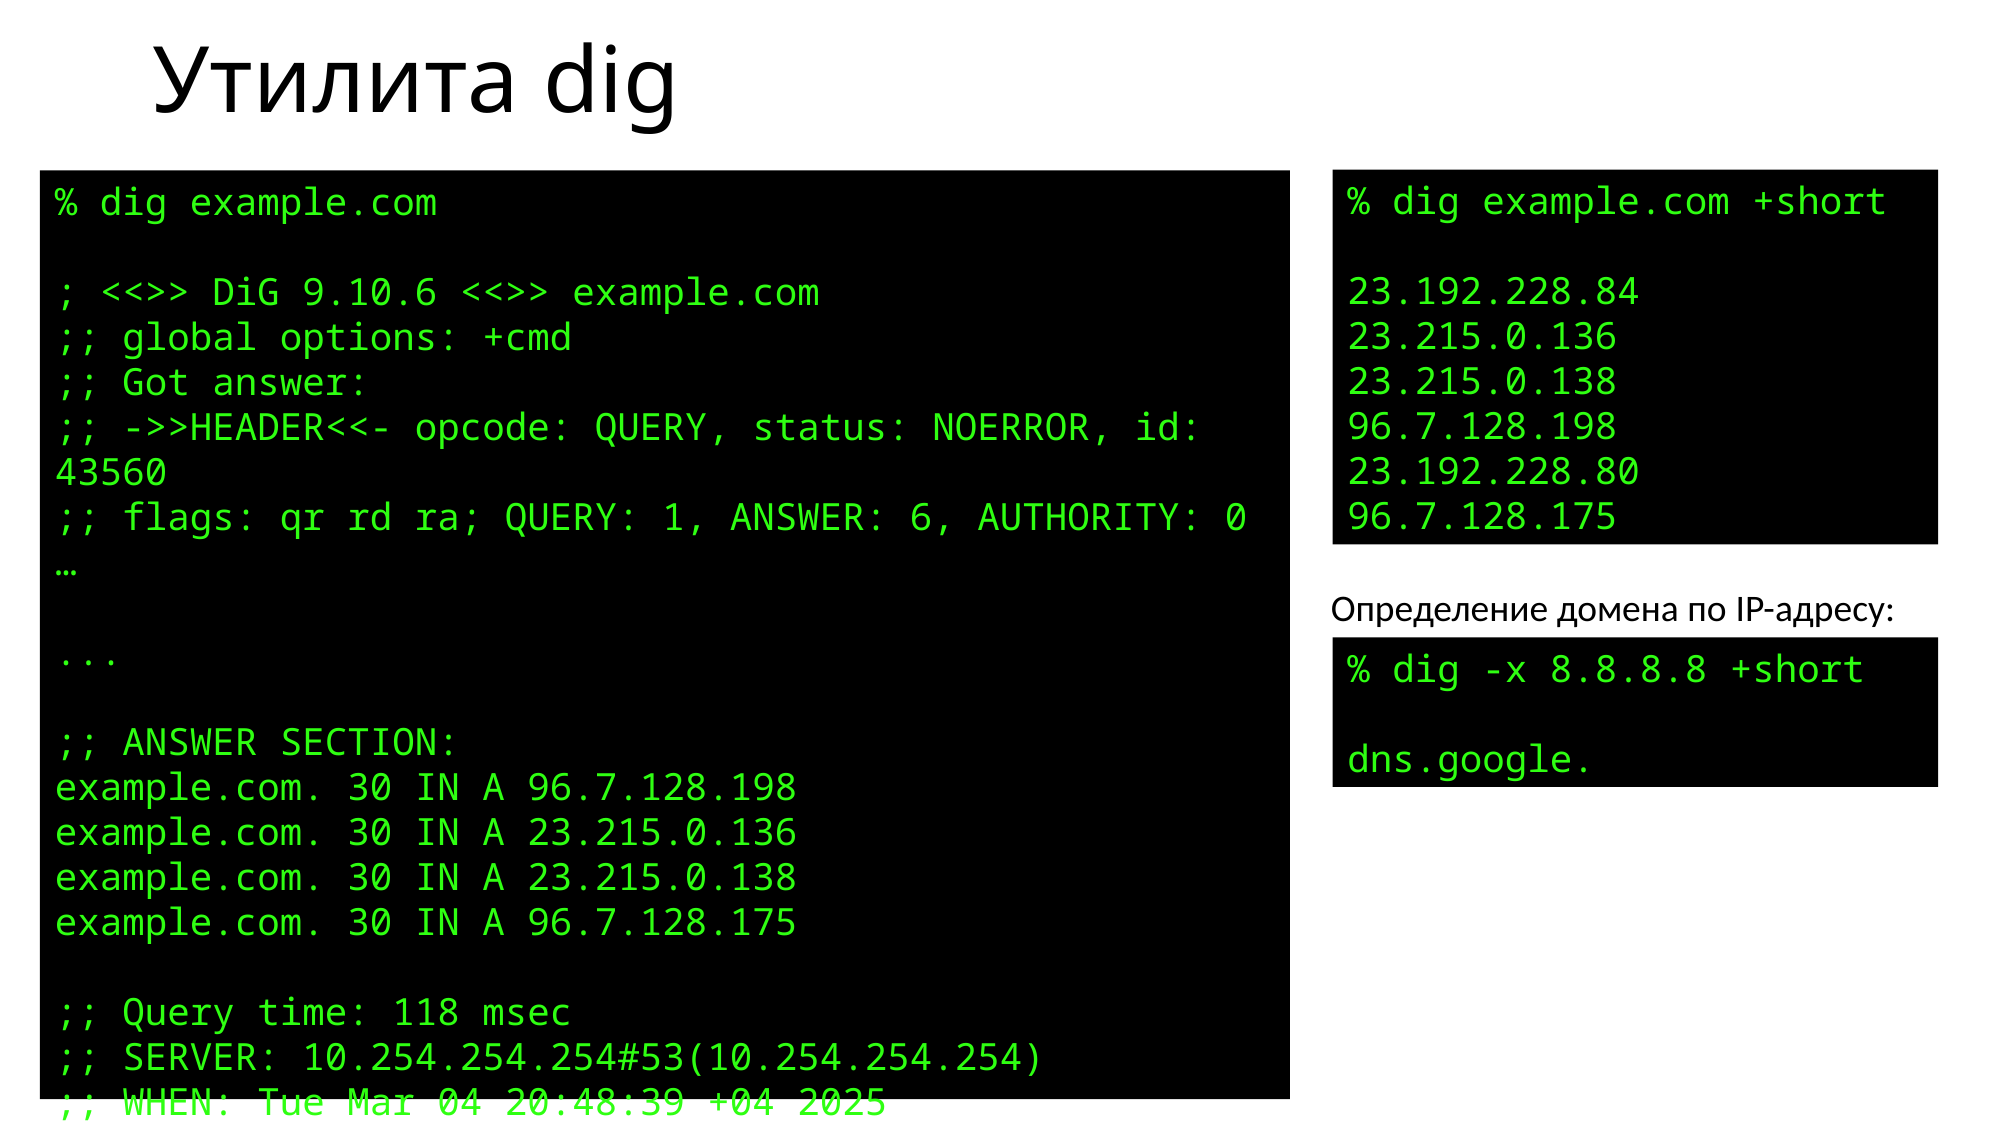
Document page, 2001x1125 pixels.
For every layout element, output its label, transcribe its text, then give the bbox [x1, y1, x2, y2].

text_box % dig example.com +short 23.192.228.84 23.215.0.136 23.215.0.138 96.7.128.198 23.192.228.80 96.7.128.175 [1332, 169, 1939, 545]
text_box Определение домена по IP-адресу: [1316, 576, 1913, 637]
list % dig example.com ; <<>> DiG 9.10.6 <<>> example.com ;; global options: +cmd ;; Got answer: ;; ->>HEADER<<- opcode: QUERY, status: NOERROR, id: 43560 ;; flags: qr rd ra; QUERY: 1, ANSWER: 6, AUTHORITY: 0 … ... ;; ANSWER SECTION: example.com. 30 IN A 96.7.128.198 example.com. 30 IN A 23.215.0.136 example.com. 30 IN A 23.215.0.138 example.com. 30 IN A 96.7.128.175 ;; Query time: 118 msec ;; SERVER: 10.254.254.254#53(10.254.254.254) ;; WHEN: Tue Mar 04 20:48:39 +04 2025 ;; MSG SIZE rcvd: 136 [39, 170, 1290, 1100]
text_box % dig -x 8.8.8.8 +short dns.google. [1332, 637, 1939, 787]
title Утилита dig [137, 14, 1863, 153]
